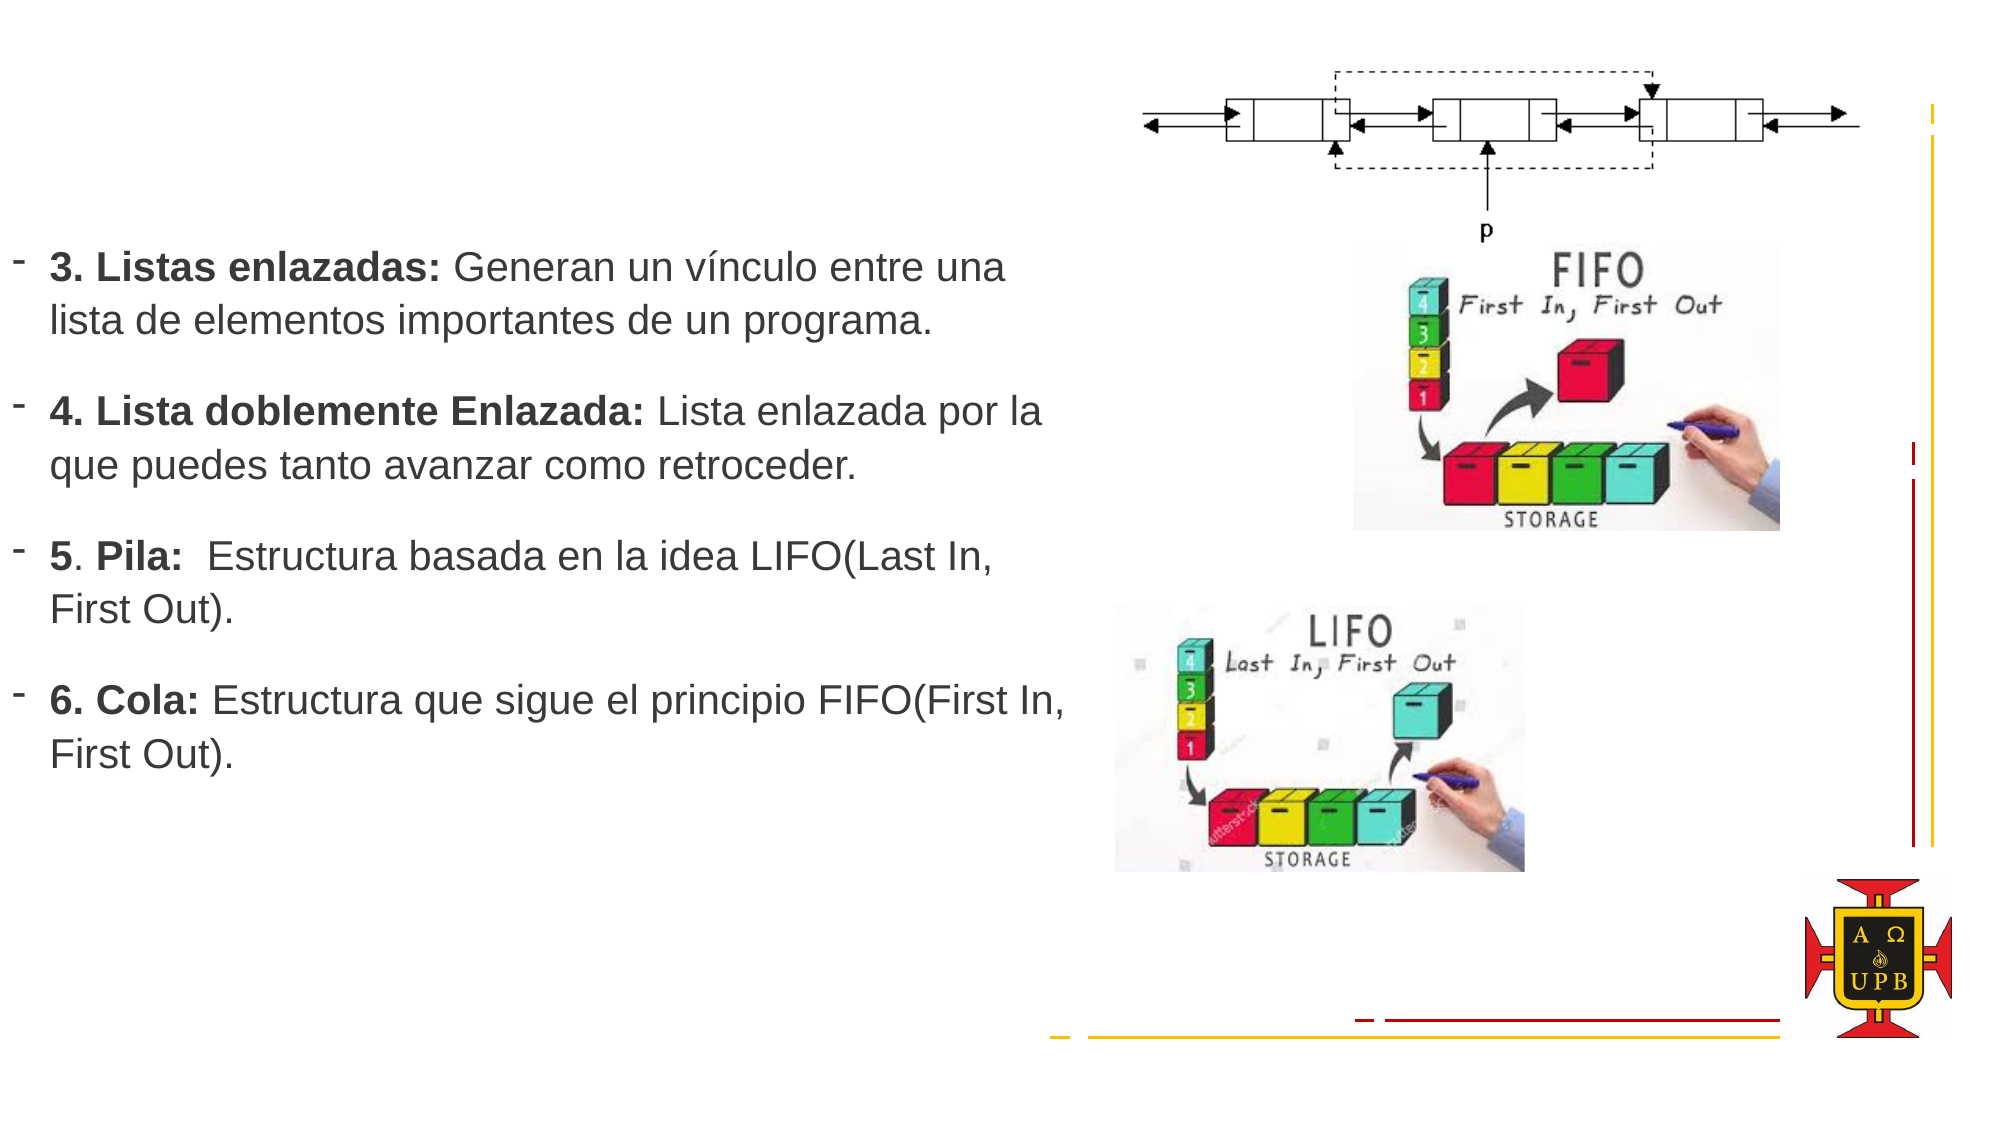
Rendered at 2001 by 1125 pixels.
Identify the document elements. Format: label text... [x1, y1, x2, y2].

list 3. Listas enlazadas: Generan un vínculo entre una lista de elementos importantes de un programa. 4. Lista doblemente Enlazada: Lista enlazada por la que puedes tanto avanzar como retroceder. 5. Pila: Estructura basada en la idea LIFO(Last In, First Out). 6. Cola: Estructura que sigue el principio FIFO(First In, First Out). [0, 228, 1096, 834]
picture [1115, 604, 1525, 872]
picture [1117, 57, 1893, 531]
picture [1805, 879, 1952, 1038]
